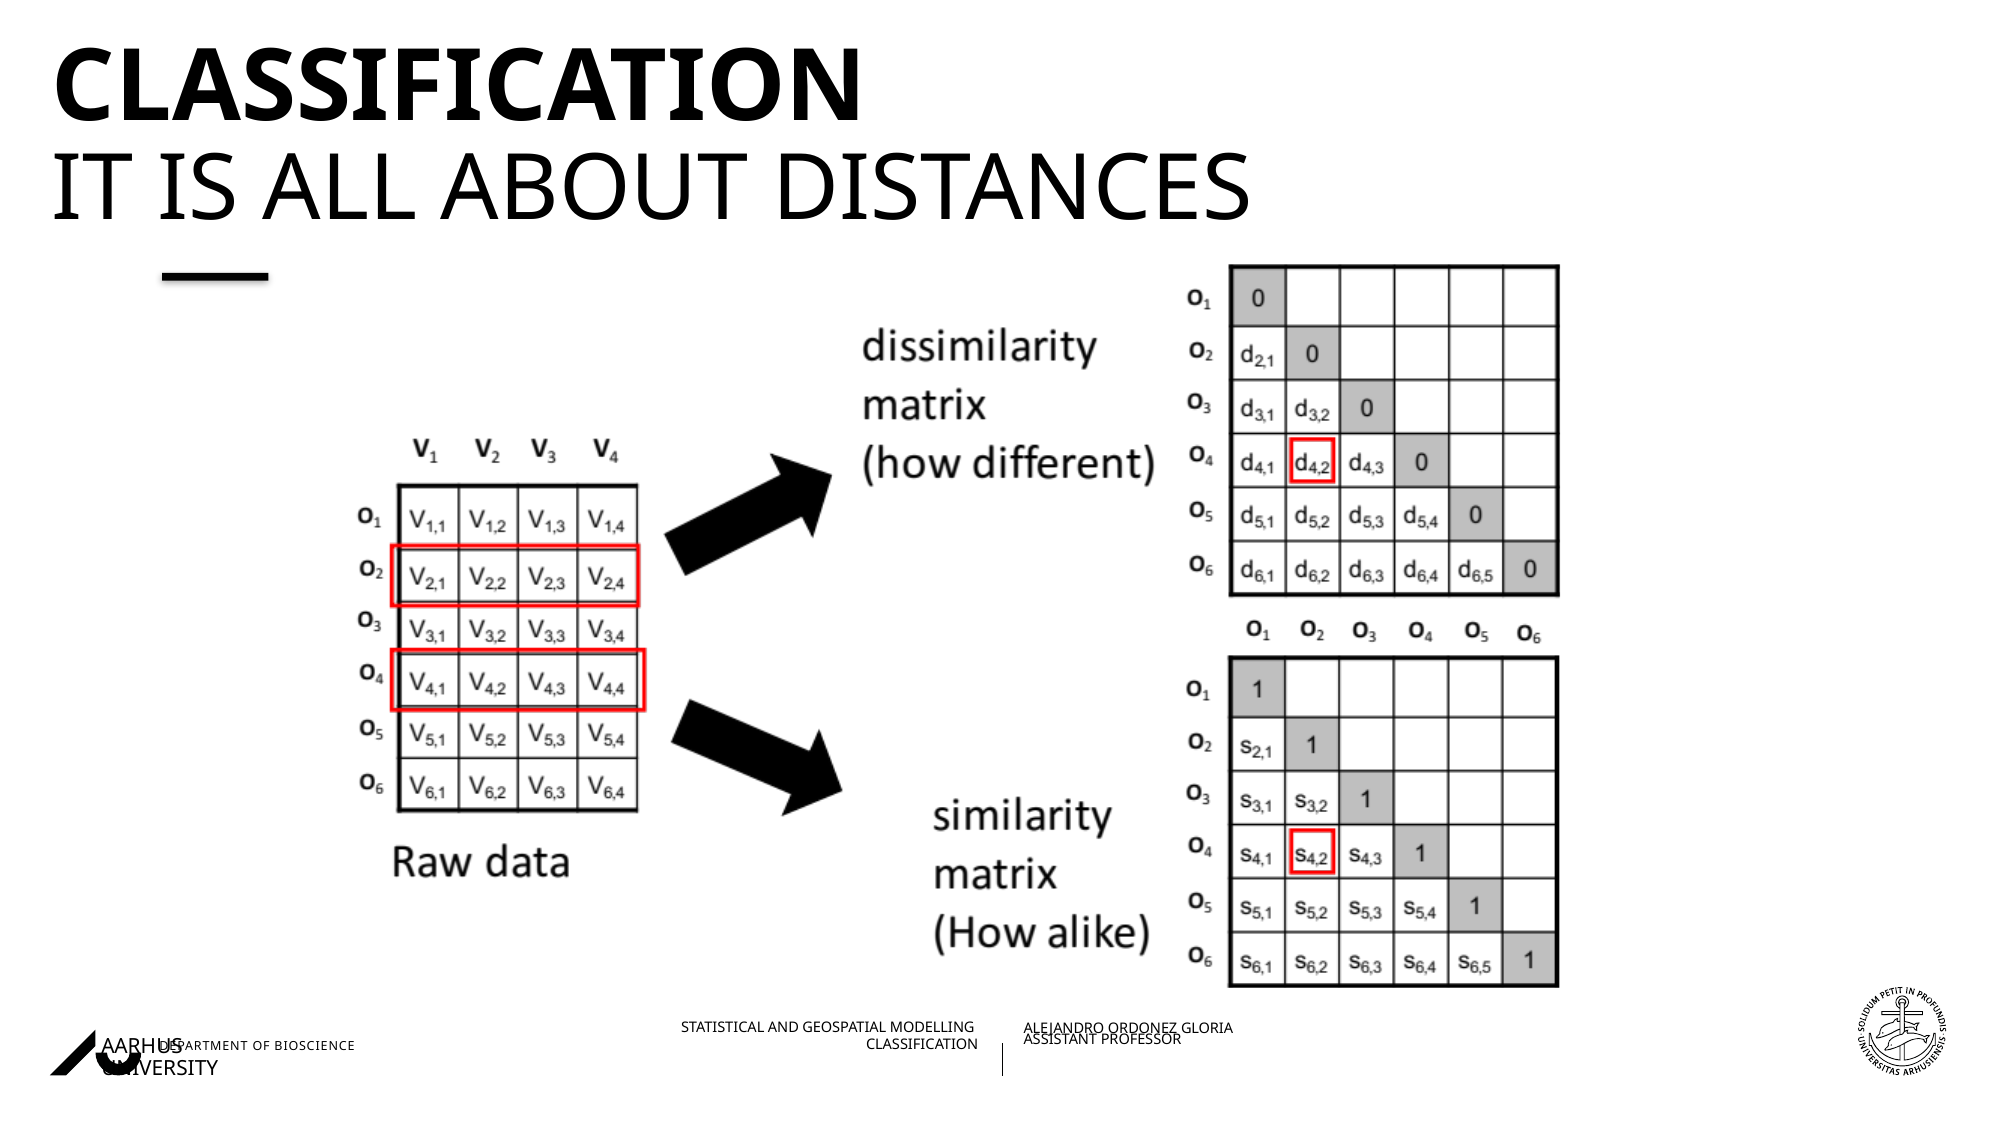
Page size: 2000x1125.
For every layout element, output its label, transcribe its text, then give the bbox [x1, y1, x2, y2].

title Classification It is all about distances [51, 24, 1948, 240]
picture [342, 263, 1561, 989]
